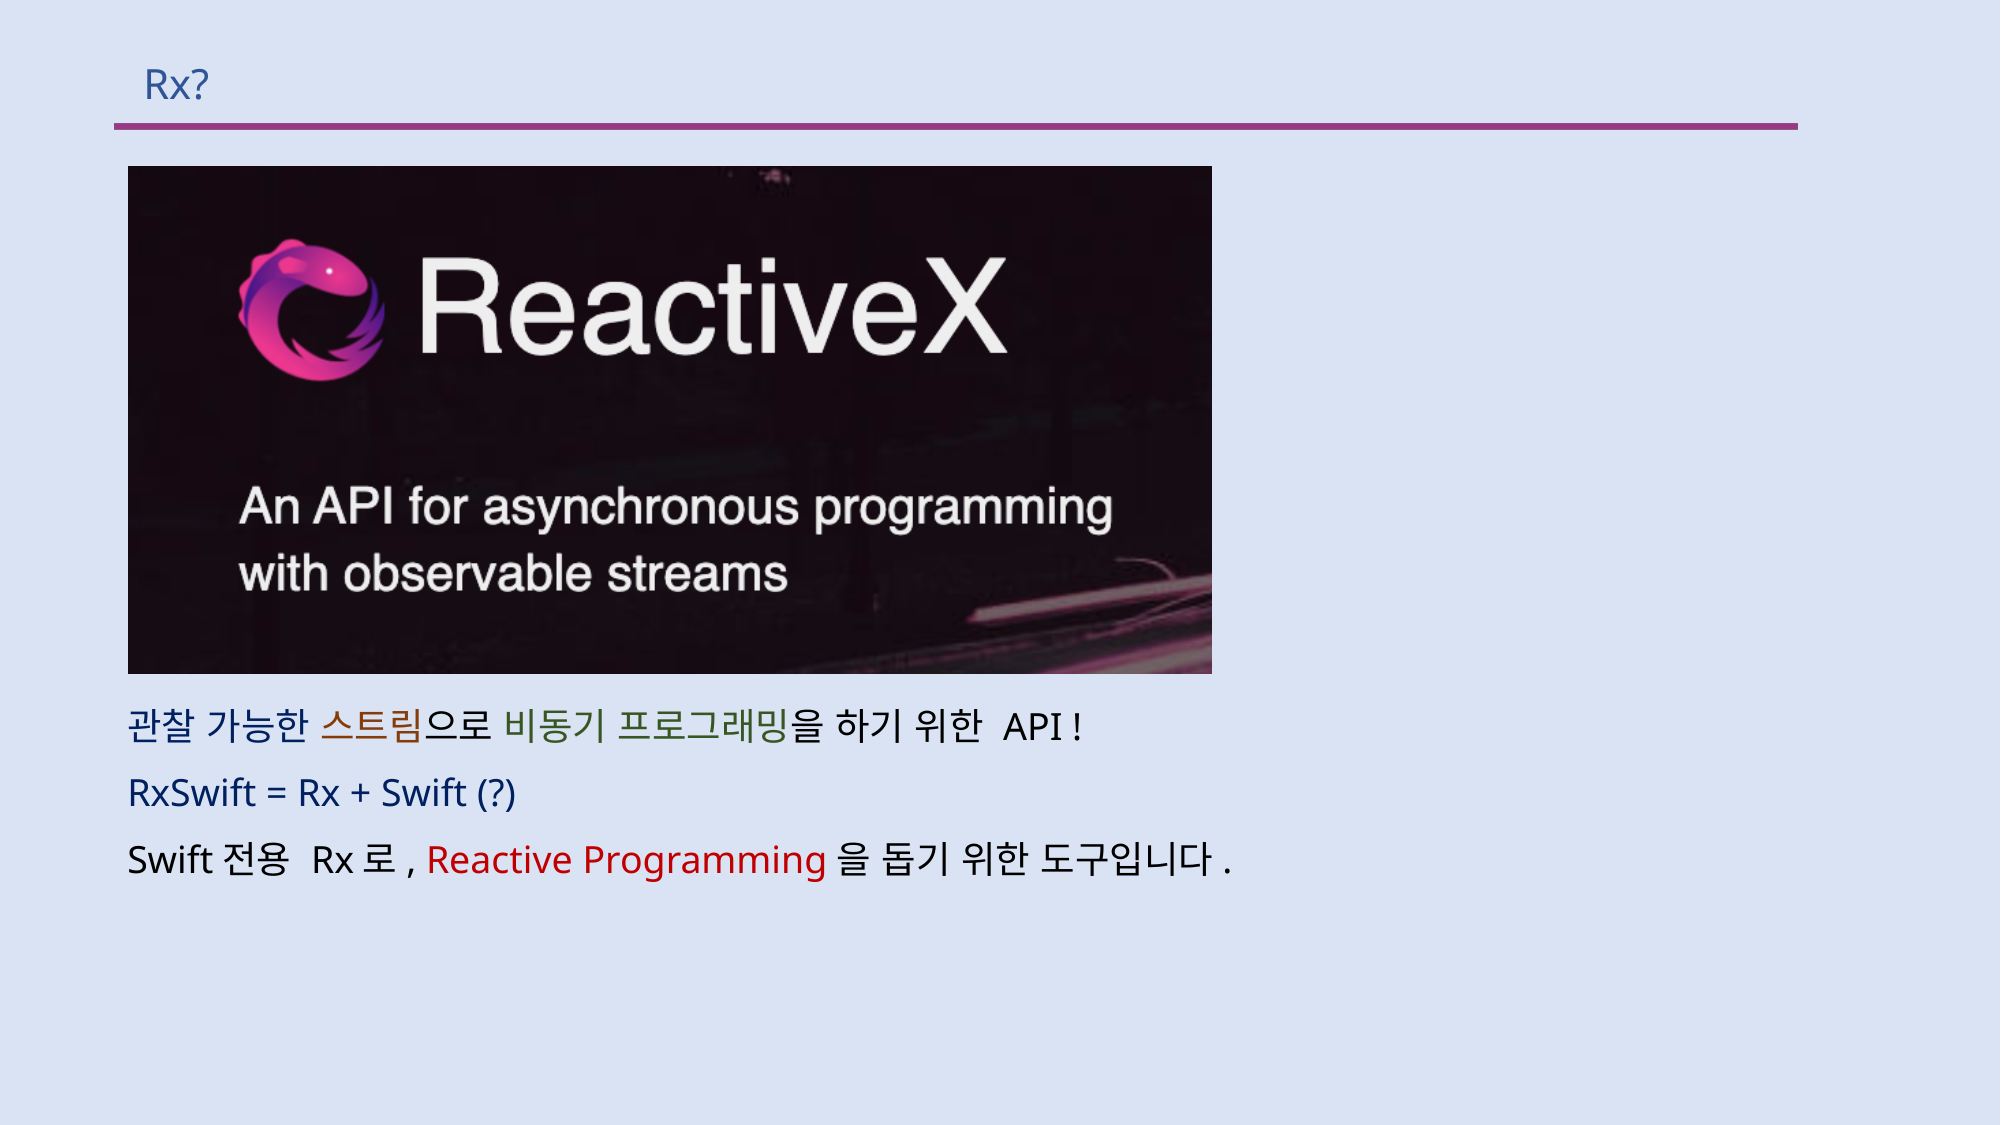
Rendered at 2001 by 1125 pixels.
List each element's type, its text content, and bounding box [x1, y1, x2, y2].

text_box Rx? [128, 50, 250, 115]
text_box 관찰 가능한 스트림으로 비동기 프로그래밍을 하기 위한 API ! [112, 695, 1308, 756]
picture [112, 121, 1800, 132]
picture [128, 165, 1212, 674]
text_box Swift전용 Rx로, Reactive Programming을 돕기 위한 도구입니다. [112, 828, 1426, 889]
text_box RxSwift = Rx + Swift (?) [112, 761, 615, 822]
